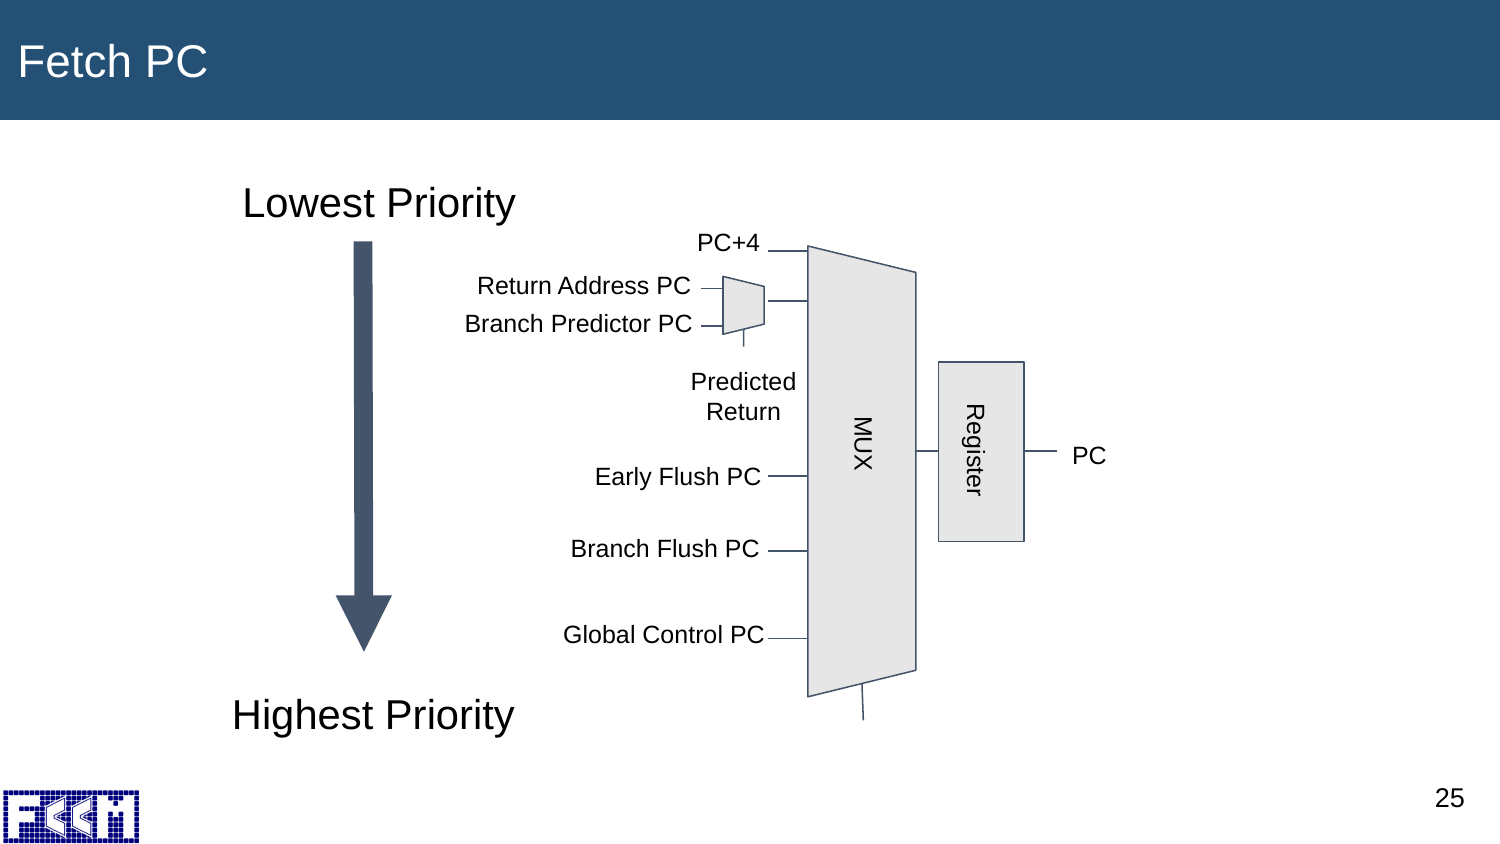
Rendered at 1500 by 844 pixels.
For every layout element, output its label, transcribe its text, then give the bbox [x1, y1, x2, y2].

text_box Lowest Priority [227, 160, 549, 241]
slide_number ‹#› [1389, 764, 1480, 830]
text_box Register [947, 388, 1008, 515]
text_box Highest Priority [216, 673, 534, 754]
text_box Early Flush PC [579, 444, 787, 505]
text_box [723, 277, 765, 335]
text_box PC [1057, 424, 1153, 485]
text_box Predicted Return [674, 350, 807, 441]
text_box Branch Predictor PC [449, 292, 714, 353]
text_box Return Address PC [462, 254, 727, 315]
title Fetch PC [17, 12, 1416, 107]
text_box Branch Flush PC [555, 517, 777, 578]
text_box PC+4 [682, 211, 778, 272]
text_box [807, 245, 916, 697]
text_box [938, 362, 1024, 542]
text_box MUX [834, 401, 895, 488]
picture [1, 789, 140, 844]
text_box Global Control PC [548, 604, 782, 664]
